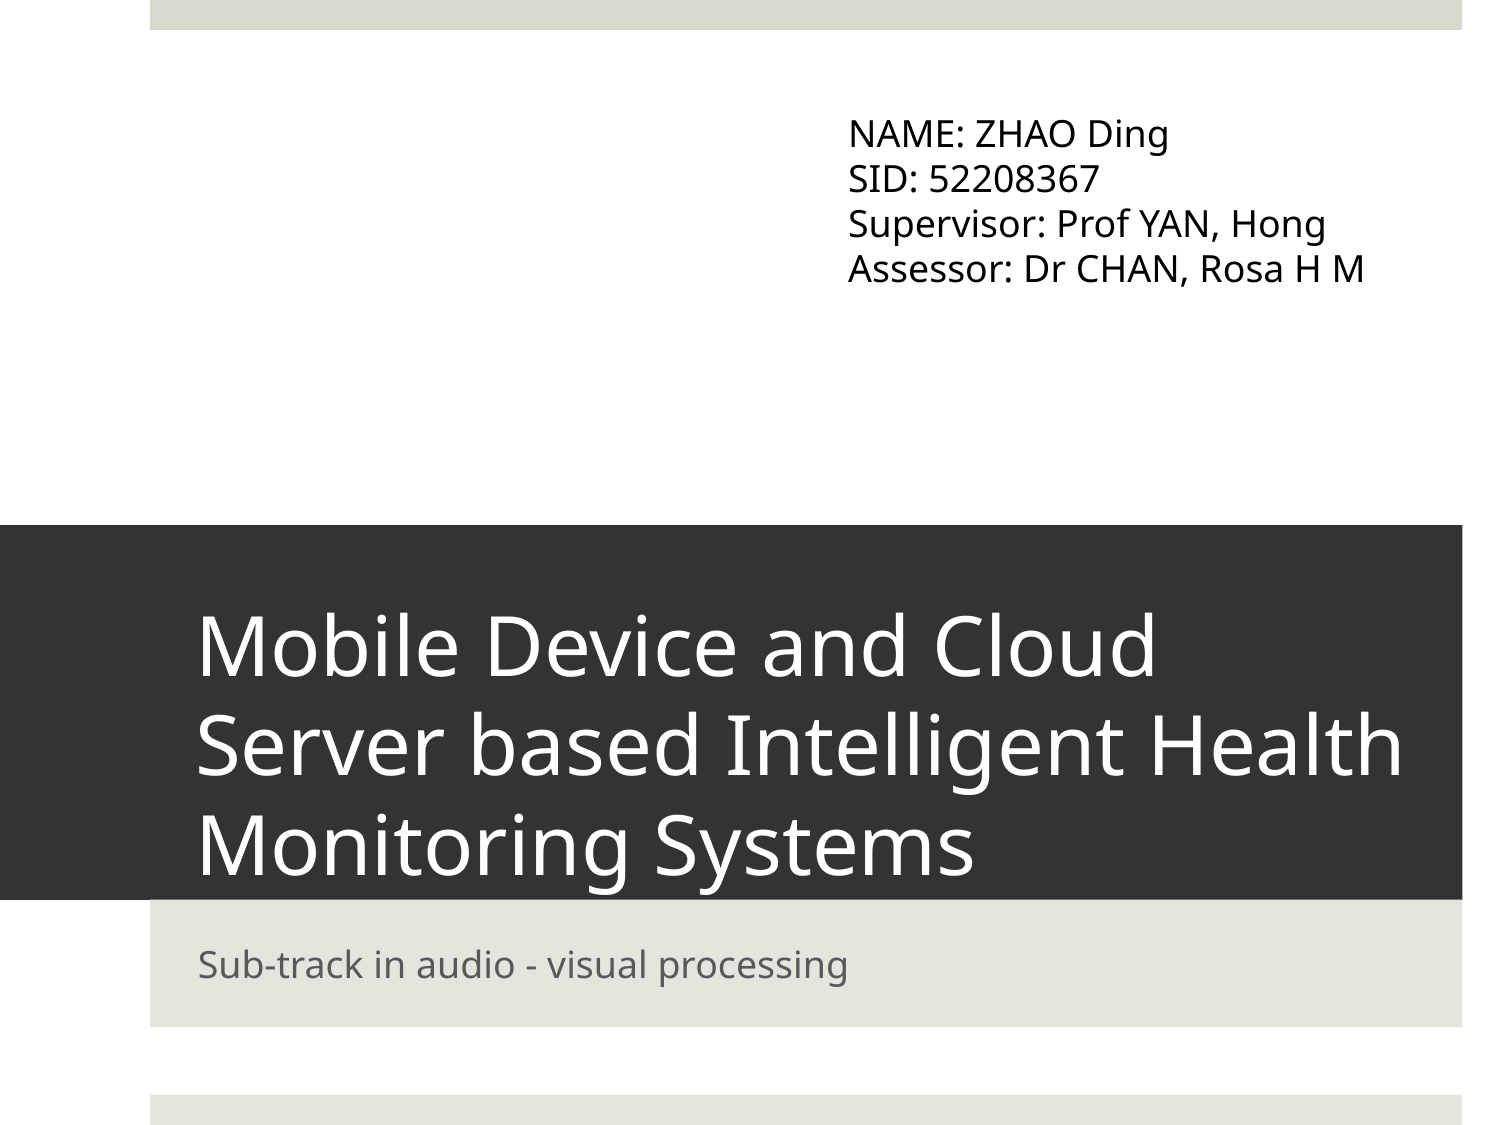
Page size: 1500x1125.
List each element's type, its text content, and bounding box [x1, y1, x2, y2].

text_box NAME: ZHAO Ding SID: 52208367 Supervisor: Prof YAN, Hong Assessor: Dr CHAN, Rosa H M [833, 102, 1429, 298]
list Sub-track in audio - visual processing [150, 899, 1463, 1028]
title Mobile Device and Cloud Server based Intelligent Health Monitoring Systems [0, 525, 1463, 900]
